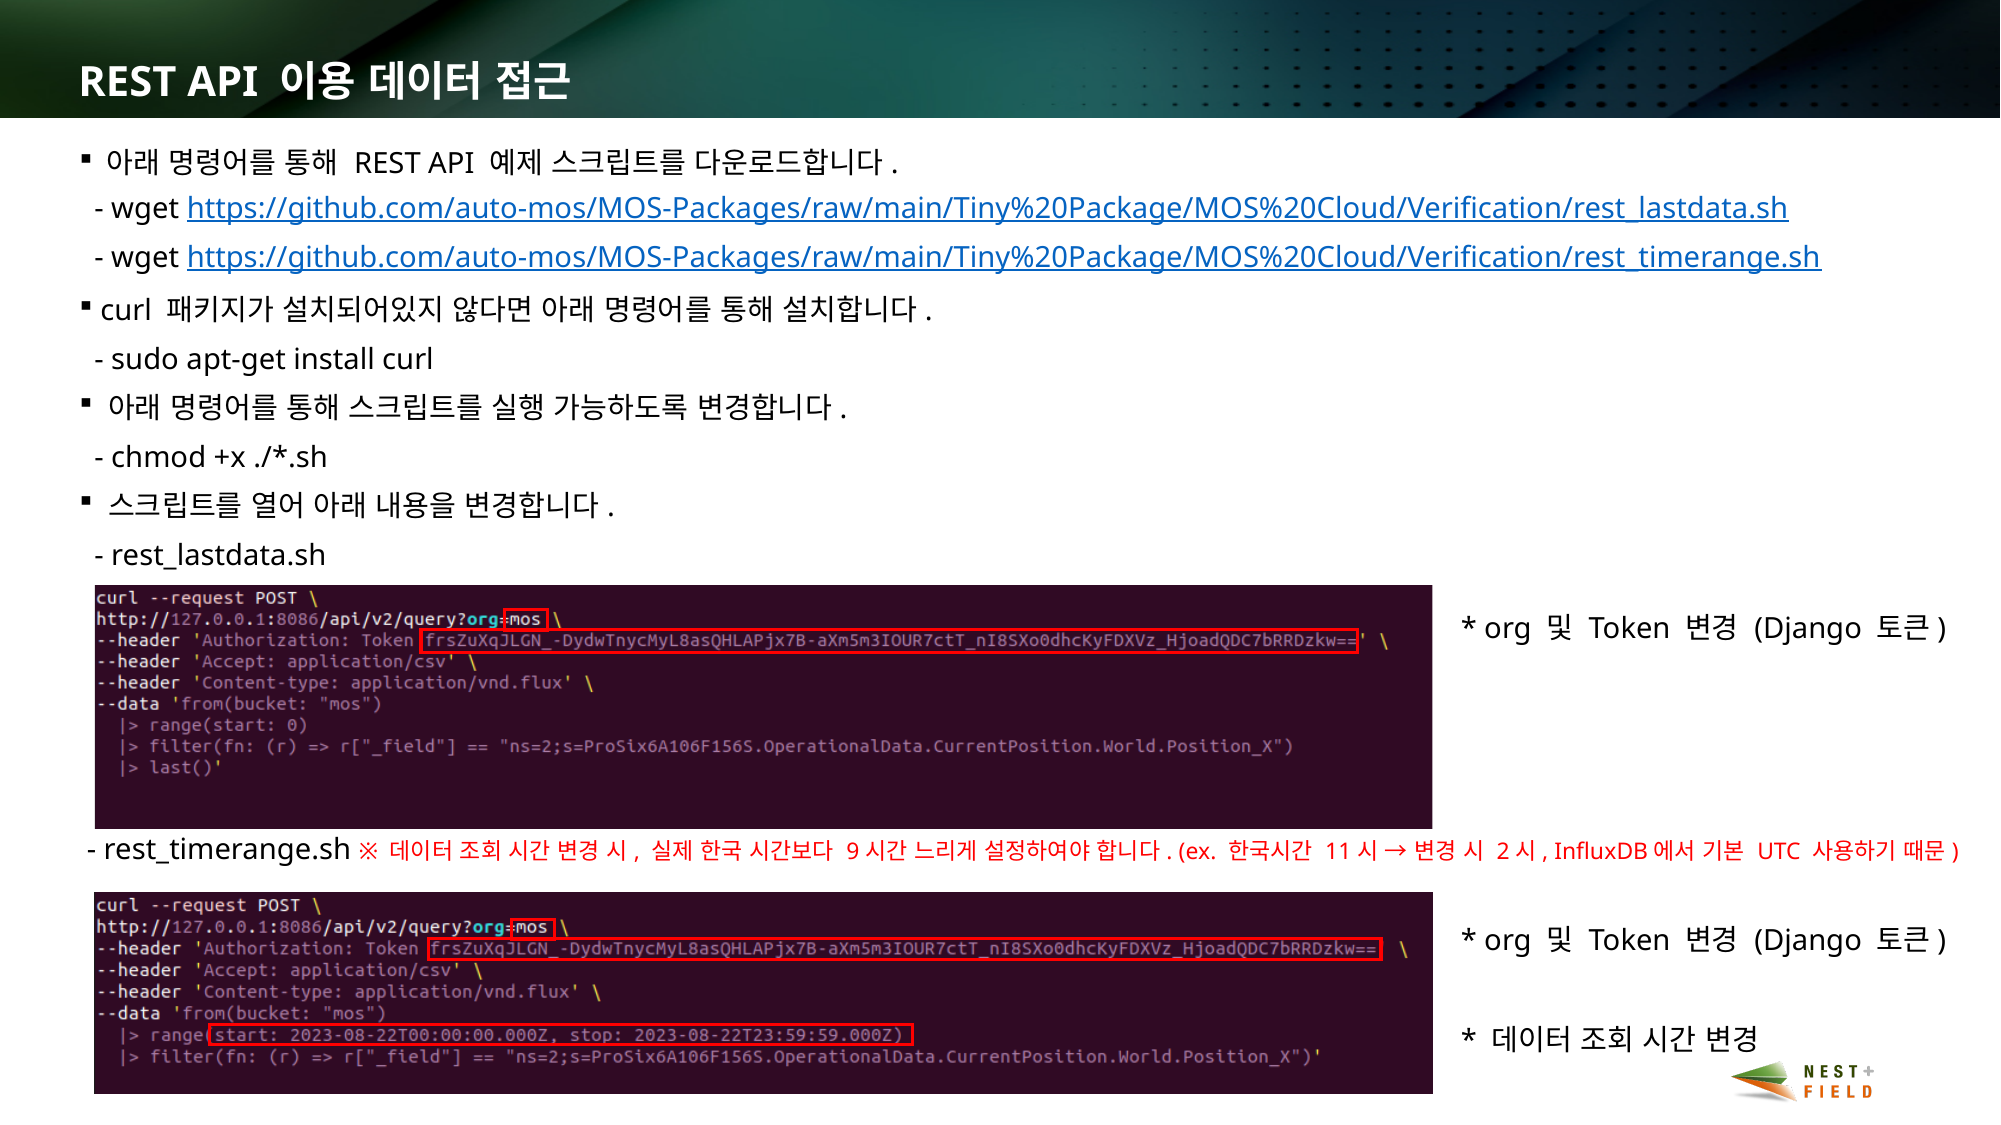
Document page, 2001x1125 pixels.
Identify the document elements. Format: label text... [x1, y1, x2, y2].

picture [1726, 1064, 1876, 1107]
picture [94, 892, 1433, 1094]
text_box * org 및 Token 변경 (Django 토큰) [1446, 602, 1987, 652]
text_box 아래 명령어를 통해 REST API 예제 스크립트를 다운로드합니다. - wget https://github.com/auto-mos/MOS-Packages/raw/main/Tiny%20Package/MOS%20Cloud/Verification/rest_lastdata.sh - wget https://github.com/auto-mos/MOS-Packages/raw/main/Tiny%20Package/MOS%20Cloud/Verification/rest_timerange.sh curl 패키지가 설치되어있지 않다면 아래 명령어를 통해 설치합니다. - sudo apt-get install curl 아래 명령어를 통해 스크립트를 실행 가능하도록 변경합니다. - chmod +x ./*.sh 스크립트를 열어 아래 내용을 변경합니다. - rest_lastdata.sh - rest_timerange.sh ※ 데이터 조회 시간 변경 시, 실제 한국 시간보다 9시간 느리게 설정하여야 합니다. (ex. 한국시간 11시 → 변경 시 2시, InfluxDB에서 기본 UTC 사용하기 때문) [64, 135, 2000, 1020]
picture [94, 585, 1433, 829]
picture [0, 0, 2000, 118]
text_box REST API 이용 데이터 접근 [63, 47, 1075, 113]
text_box * org 및 Token 변경 (Django 토큰) * 데이터 조회 시간 변경 [1446, 913, 1987, 1064]
